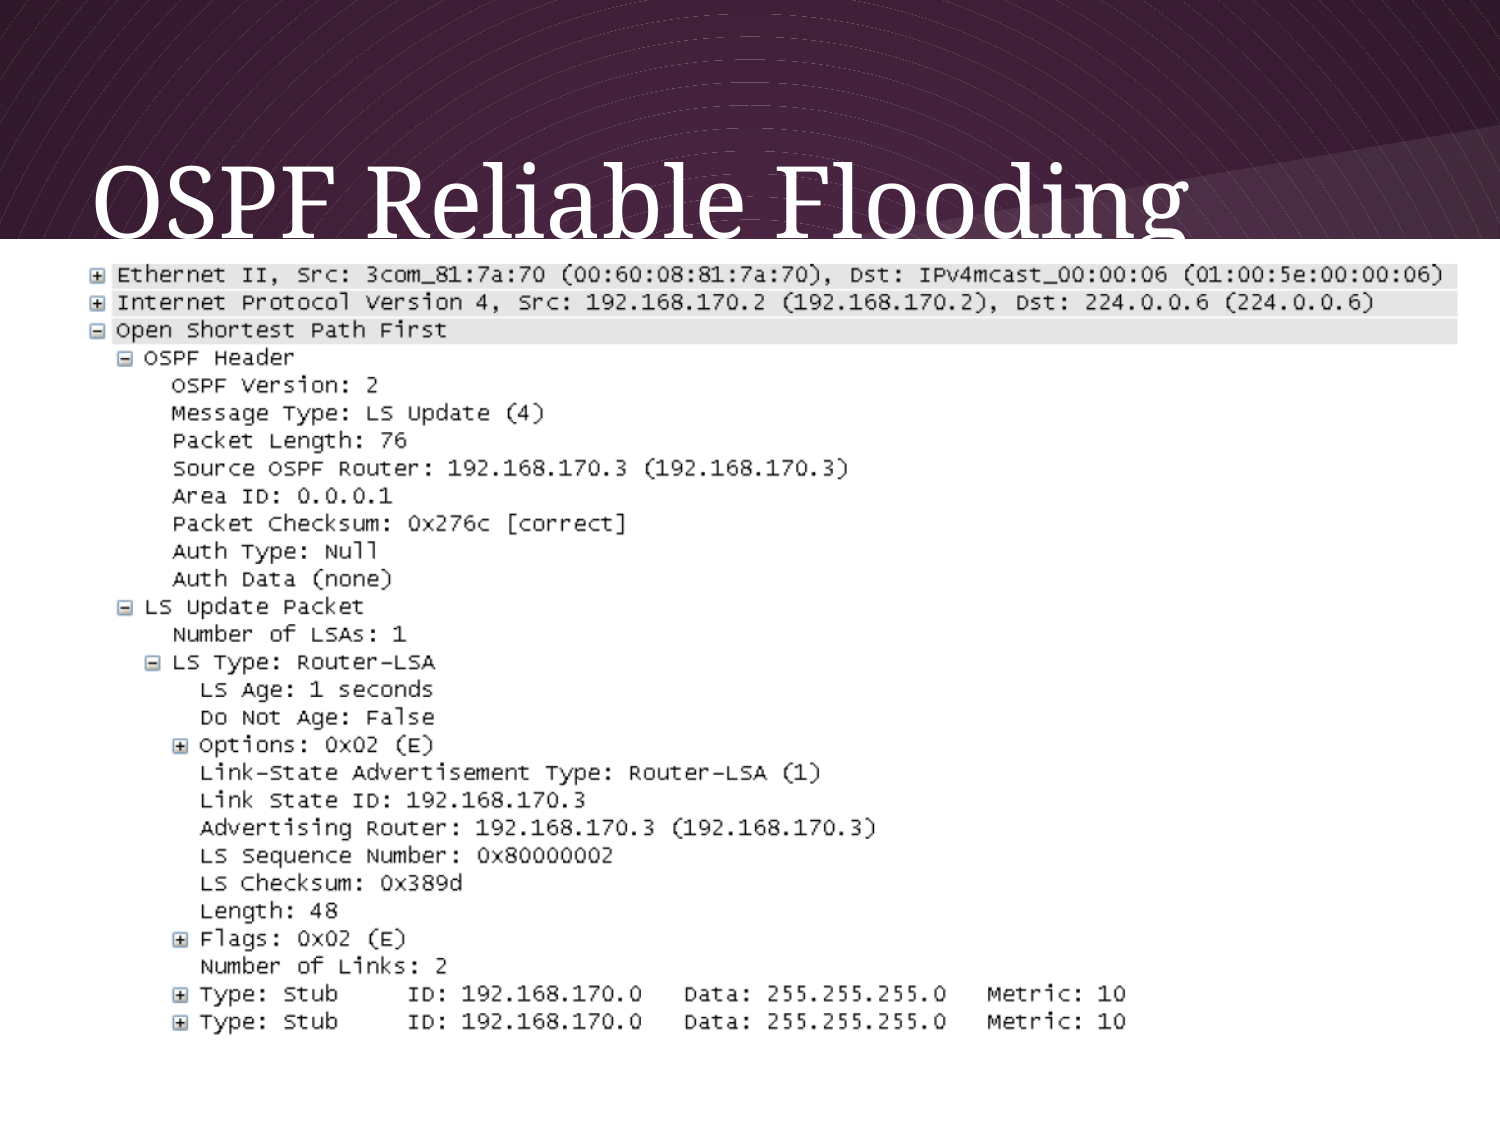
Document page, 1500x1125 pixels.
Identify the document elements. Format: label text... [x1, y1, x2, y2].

title OSPF Reliable Flooding [75, 45, 1425, 233]
picture [0, 239, 1500, 1125]
